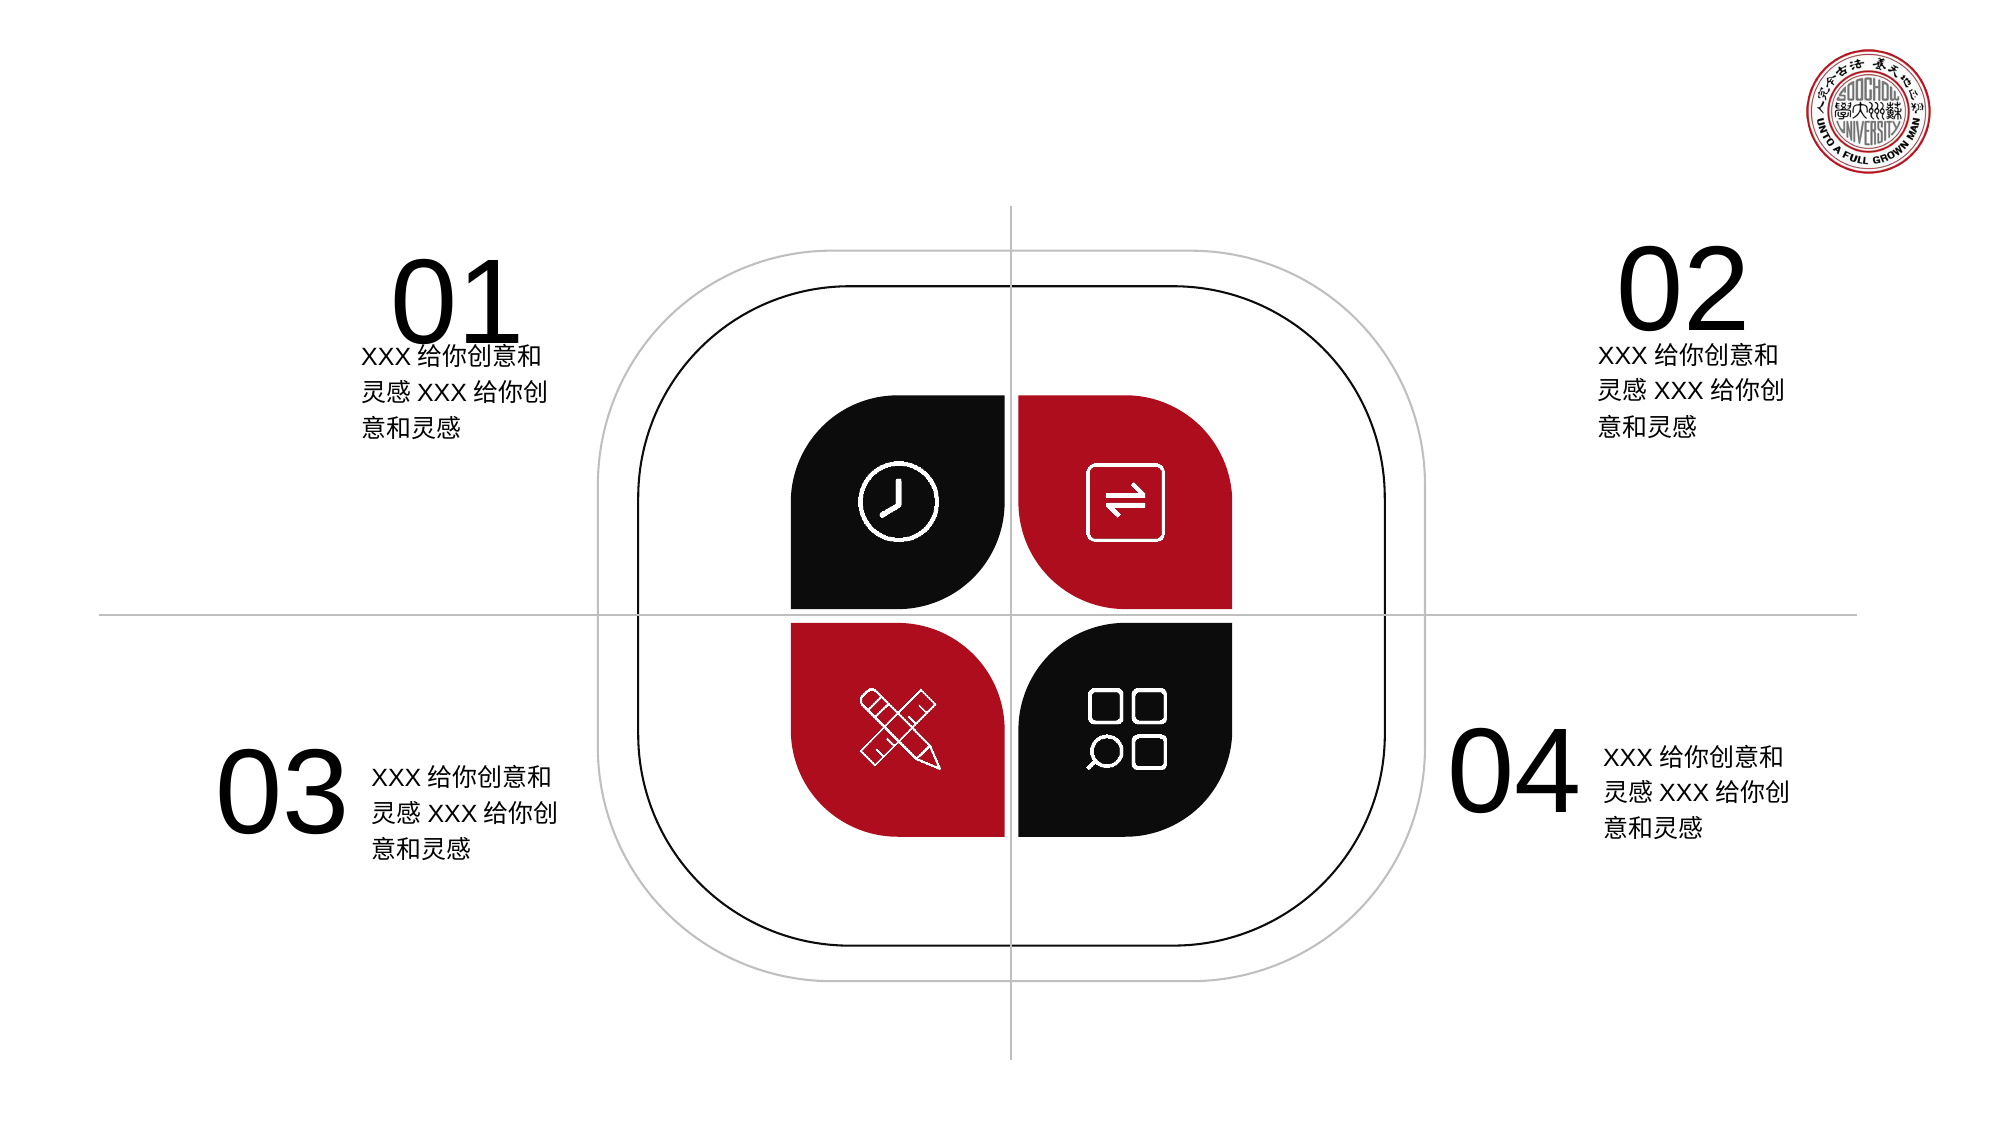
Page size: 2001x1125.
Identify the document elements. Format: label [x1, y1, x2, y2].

text_box [596, 616, 1010, 983]
text_box [346, 142, 575, 452]
text_box [1012, 249, 1427, 614]
picture [1806, 49, 1931, 174]
text_box [1012, 616, 1427, 983]
text_box [1018, 622, 1233, 837]
text_box [201, 632, 585, 873]
text_box [790, 395, 1005, 610]
text_box [790, 622, 1005, 837]
text_box [1018, 395, 1233, 610]
text_box [1583, 129, 1811, 451]
text_box [1432, 616, 1817, 852]
text_box [596, 249, 1010, 614]
